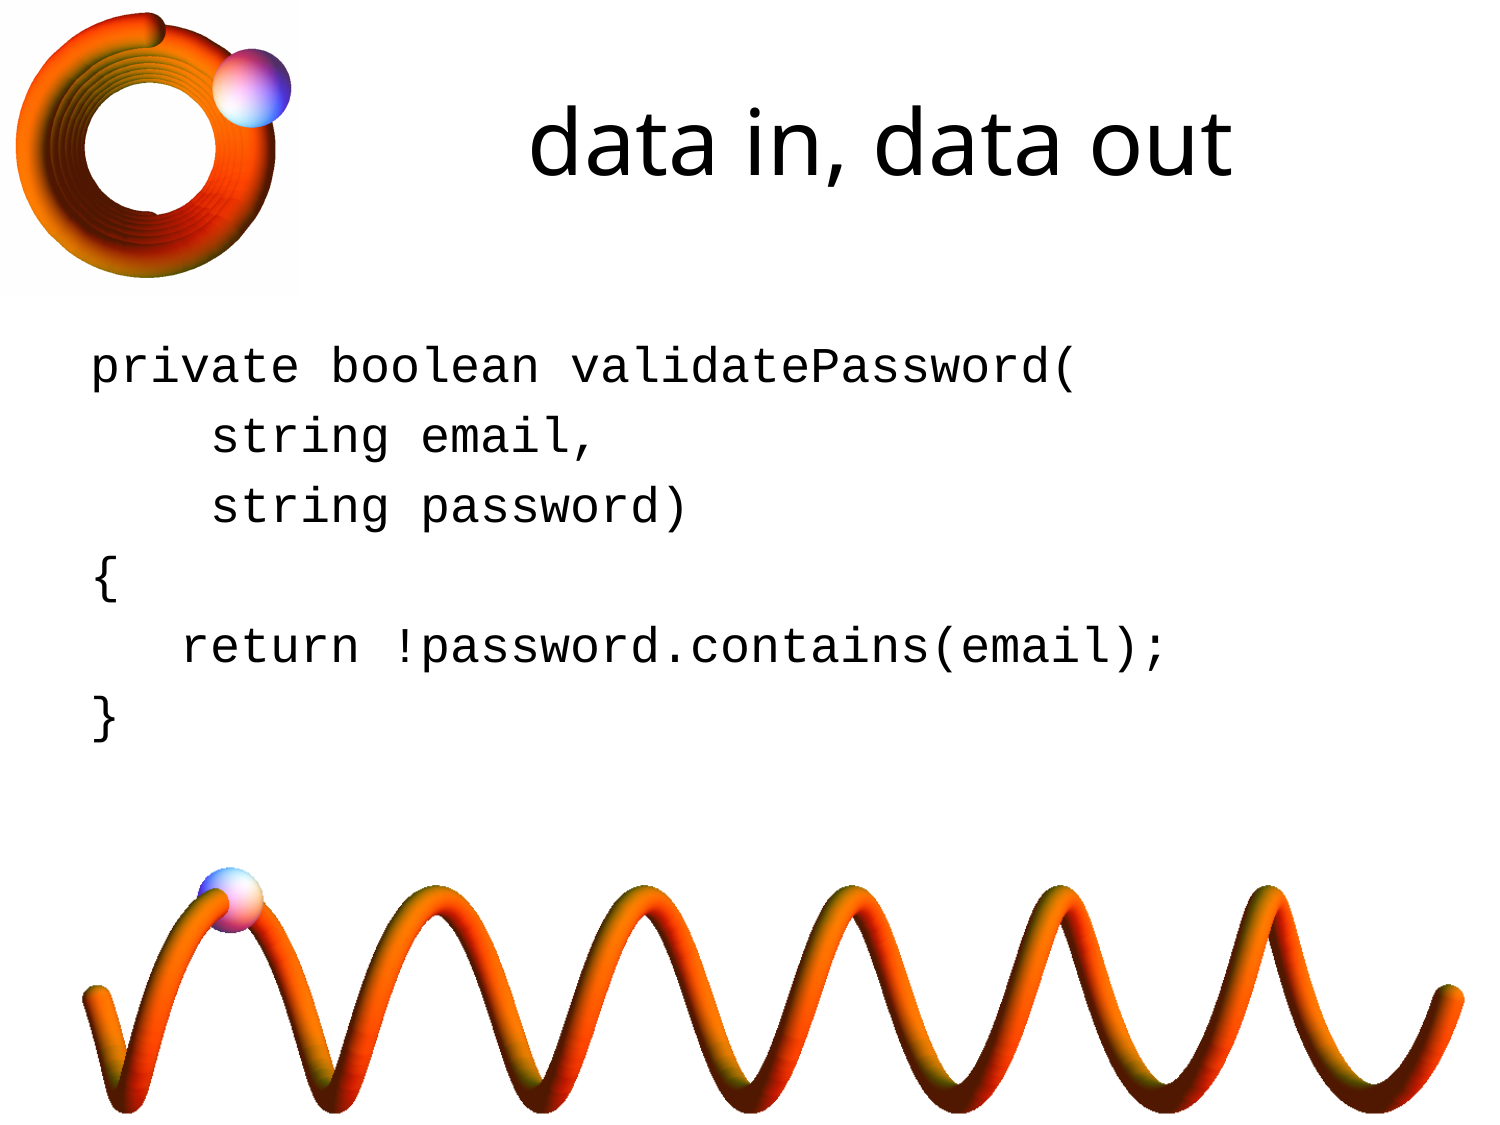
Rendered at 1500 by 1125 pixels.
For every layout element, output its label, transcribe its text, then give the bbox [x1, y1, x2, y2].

picture [0, 0, 301, 295]
list private boolean validatePassword( string email, string password) { return !password.contains(email); } [75, 324, 1425, 855]
title data in, data out [304, 45, 1463, 233]
picture [0, 857, 1500, 1125]
